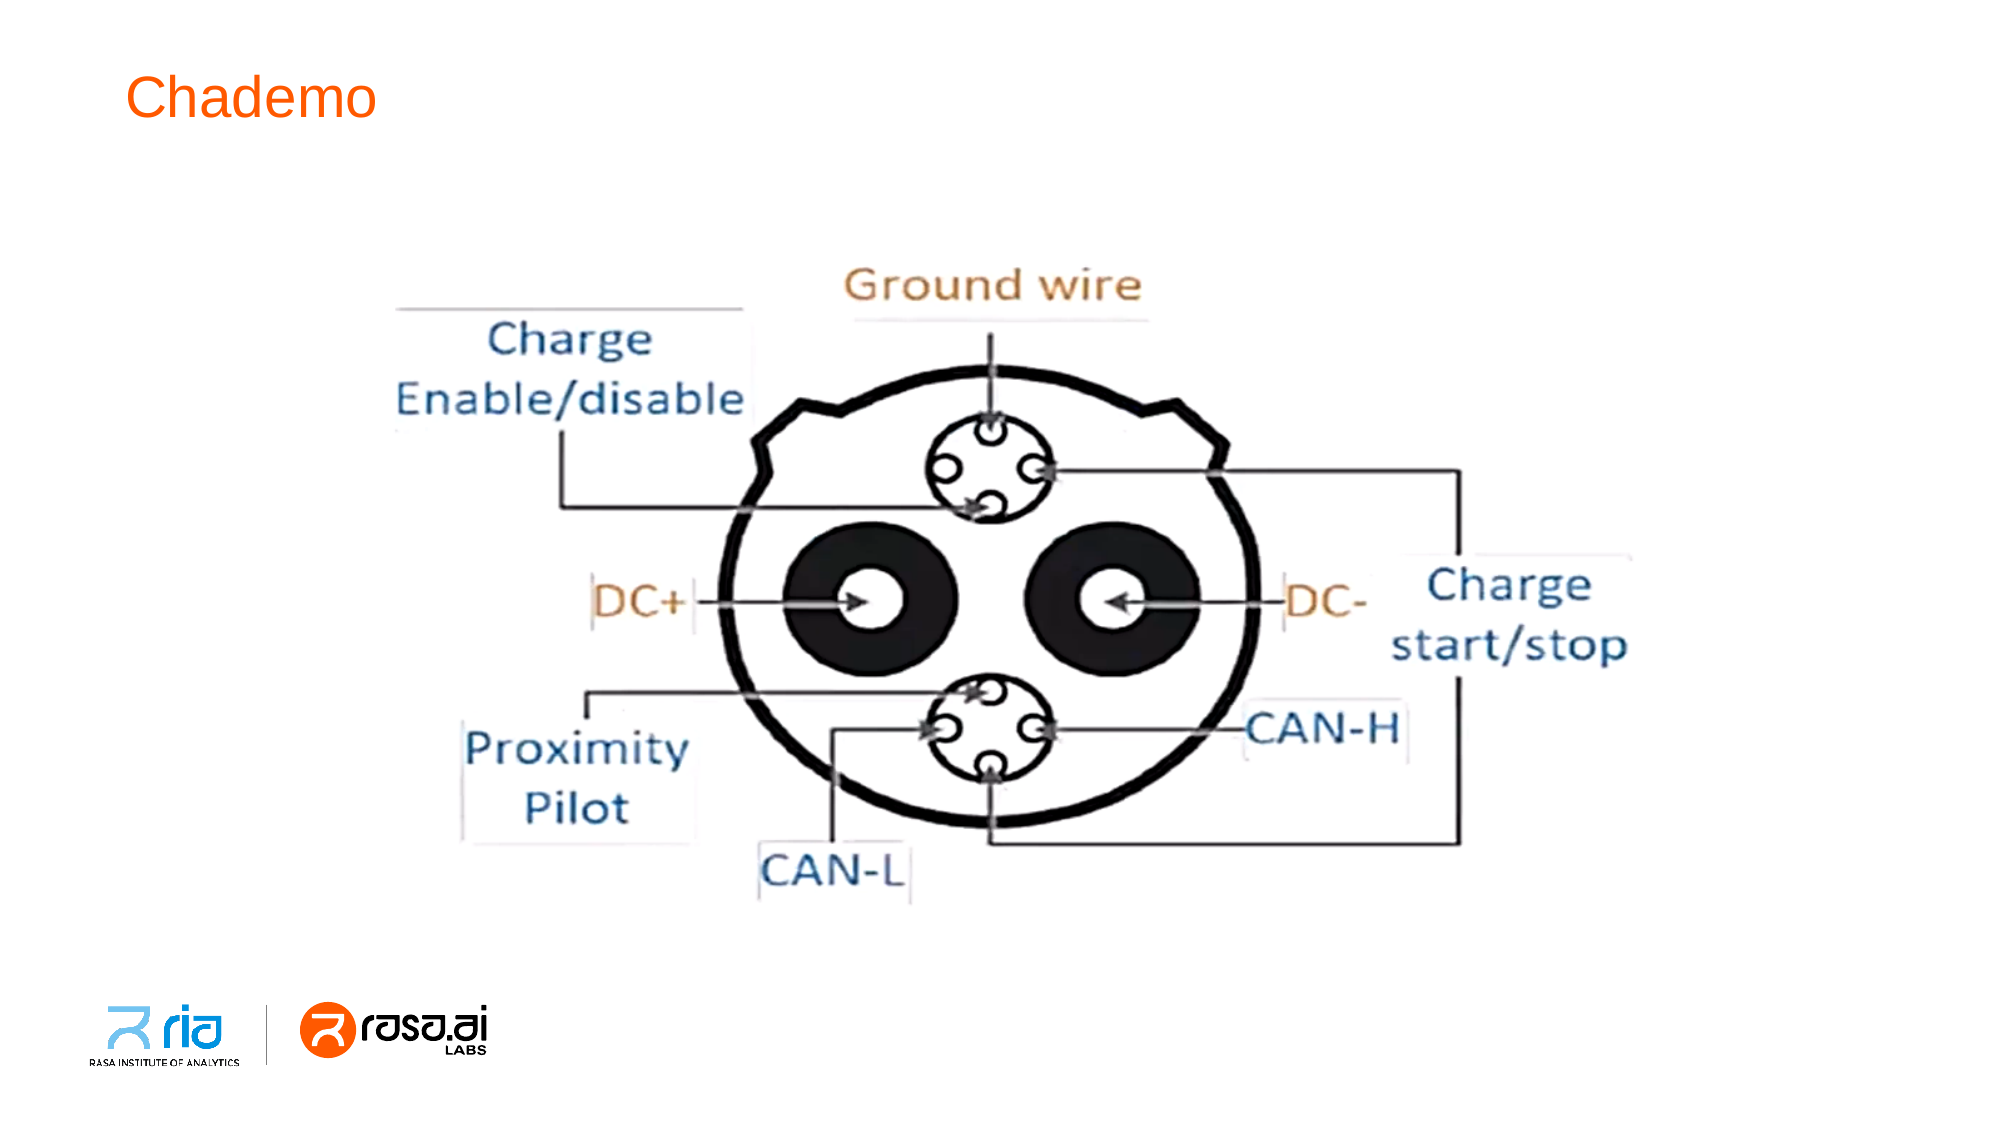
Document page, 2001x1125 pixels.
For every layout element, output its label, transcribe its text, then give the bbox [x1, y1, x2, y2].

picture [78, 992, 250, 1078]
title Chademo [125, 59, 1791, 131]
picture [329, 210, 1671, 915]
